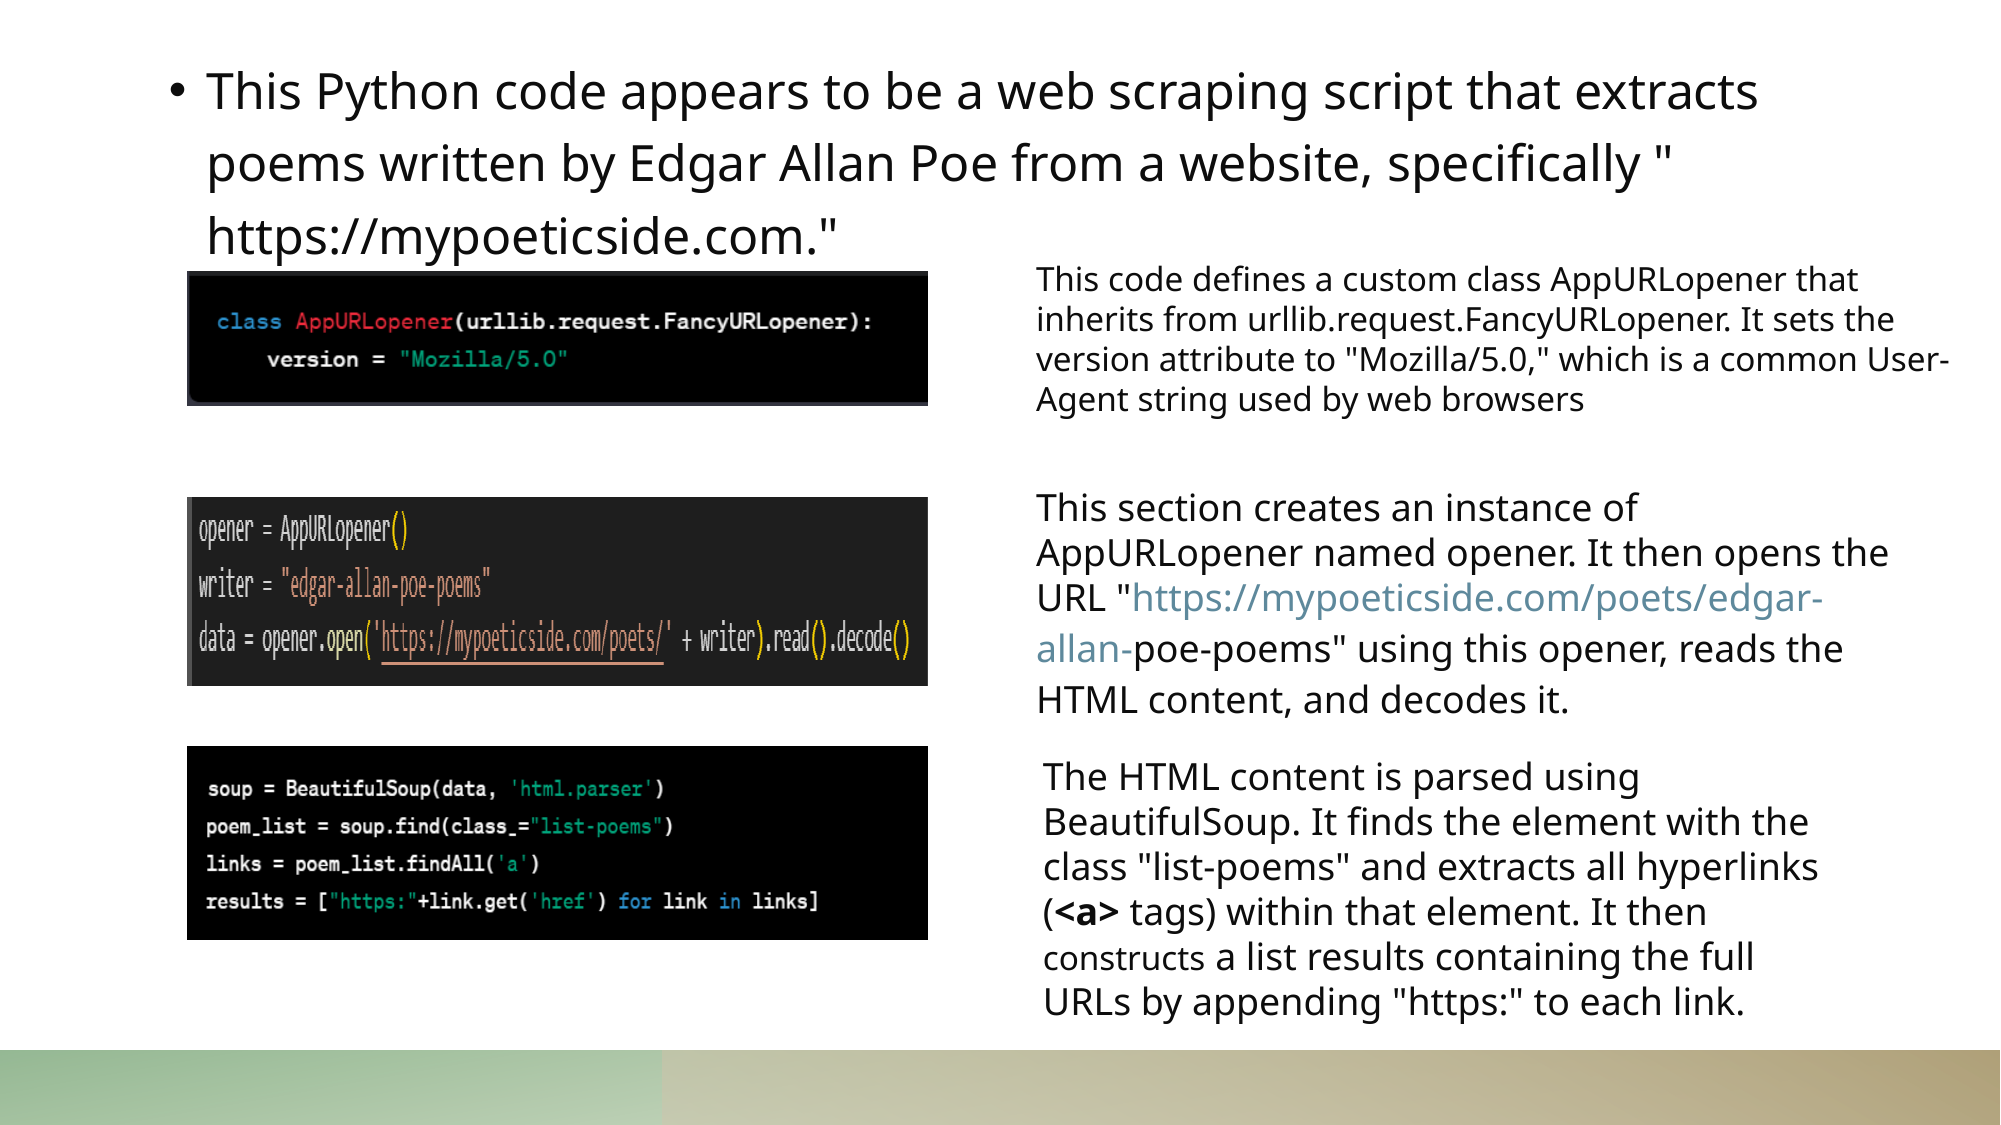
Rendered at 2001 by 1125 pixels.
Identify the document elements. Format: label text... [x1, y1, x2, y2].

text_box This section creates an instance of AppURLopener named opener. It then opens the URL "https://mypoeticside.com/poets/edgar-allan-poe-poems" using this opener, reads the HTML content, and decodes it. [1021, 476, 1917, 774]
picture [187, 497, 928, 686]
text_box The HTML content is parsed using BeautifulSoup. It finds the element with the class "list-poems" and extracts all hyperlinks (<a> tags) within that element. It then constructs a list results containing the full URLs by appending "https:" to each link. [1028, 746, 1868, 1076]
list This Python code appears to be a web scraping script that extracts poems written by Edgar Allan Poe from a website, specifically "https://mypoeticside.com." [168, 47, 1888, 630]
text_box This code defines a custom class AppURLopener that inherits from urllib.request.FancyURLopener. It sets the version attribute to "Mozilla/5.0," which is a common User-Agent string used by web browsers [1021, 251, 1979, 426]
picture [187, 746, 928, 940]
picture [187, 271, 928, 406]
